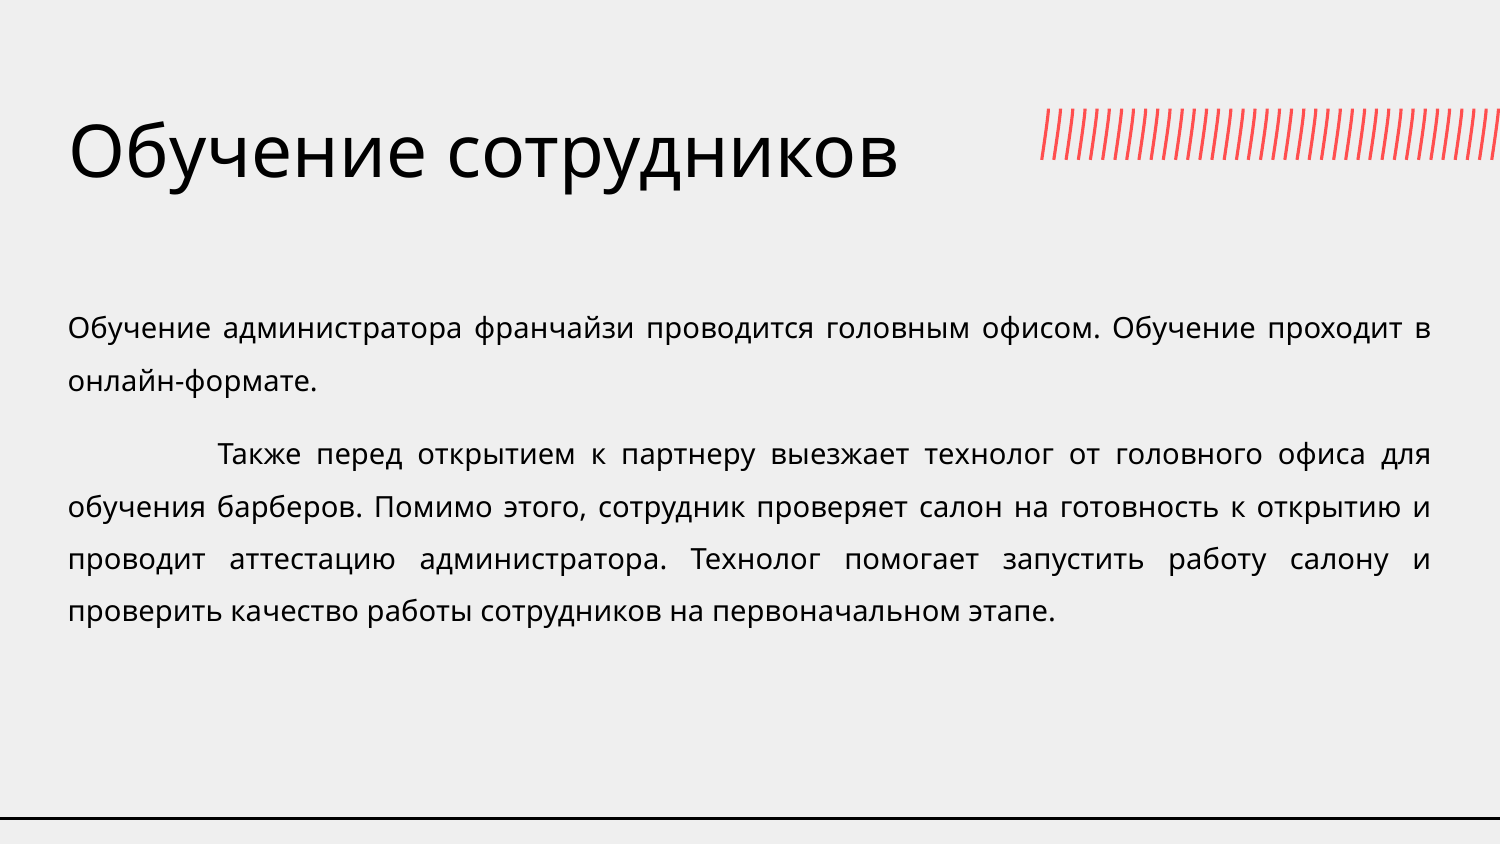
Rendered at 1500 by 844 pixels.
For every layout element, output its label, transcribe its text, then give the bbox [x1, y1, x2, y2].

subtitle Обучение администратора франчайзи проводится головным офисом. Обучение проходит в онлайн-формате. Также перед открытием к партнеру выезжает технолог от головного офиса для обучения барберов. Помимо этого, сотрудник проверяет салон на готовность к открытию и проводит аттестацию администратора. Технолог помогает запустить работу салону и проверить качество работы сотрудников на первоначальном этапе. [52, 277, 1448, 590]
title Обучение сотрудников [53, 89, 1318, 184]
